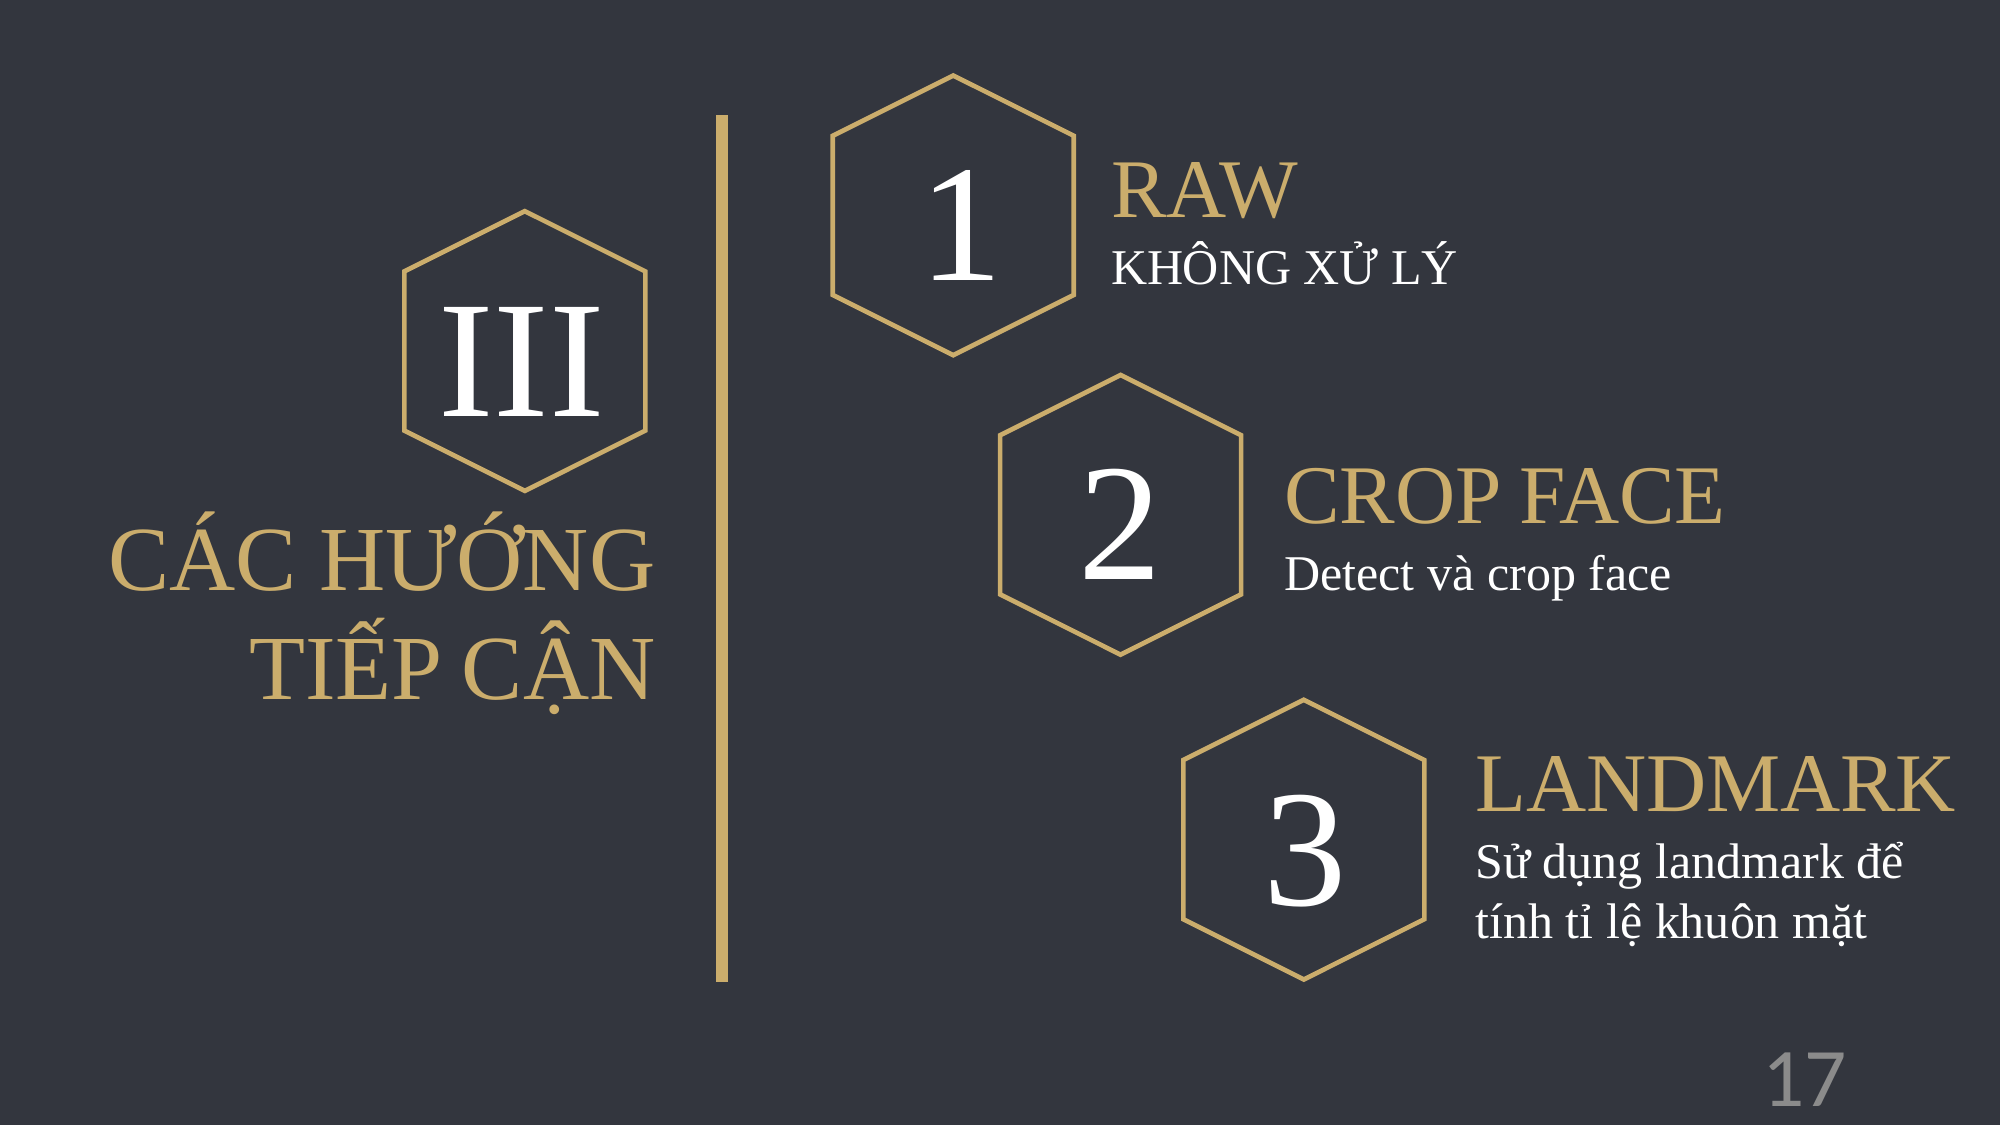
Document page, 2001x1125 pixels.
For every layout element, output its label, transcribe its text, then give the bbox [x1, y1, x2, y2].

text_box CÁC HƯỚNG TIẾP CẬN [0, 490, 671, 726]
text_box [456, 458, 593, 493]
text_box [831, 74, 1022, 357]
text_box [460, 210, 589, 242]
slide_number 17 [1412, 1042, 1863, 1103]
text_box [403, 260, 423, 442]
text_box III [423, 242, 646, 458]
text_box [1031, 113, 1075, 318]
text_box 1 [904, 106, 1031, 322]
text_box [999, 373, 1243, 656]
text_box LANDMARK Sử dụng landmark để tính tỉ lệ khuôn mặt [1460, 721, 2000, 956]
text_box [1182, 698, 1426, 981]
text_box RAW KHÔNG XỬ LÝ [1096, 127, 1502, 302]
text_box CROP FACE Detect và crop face [1269, 432, 1809, 608]
